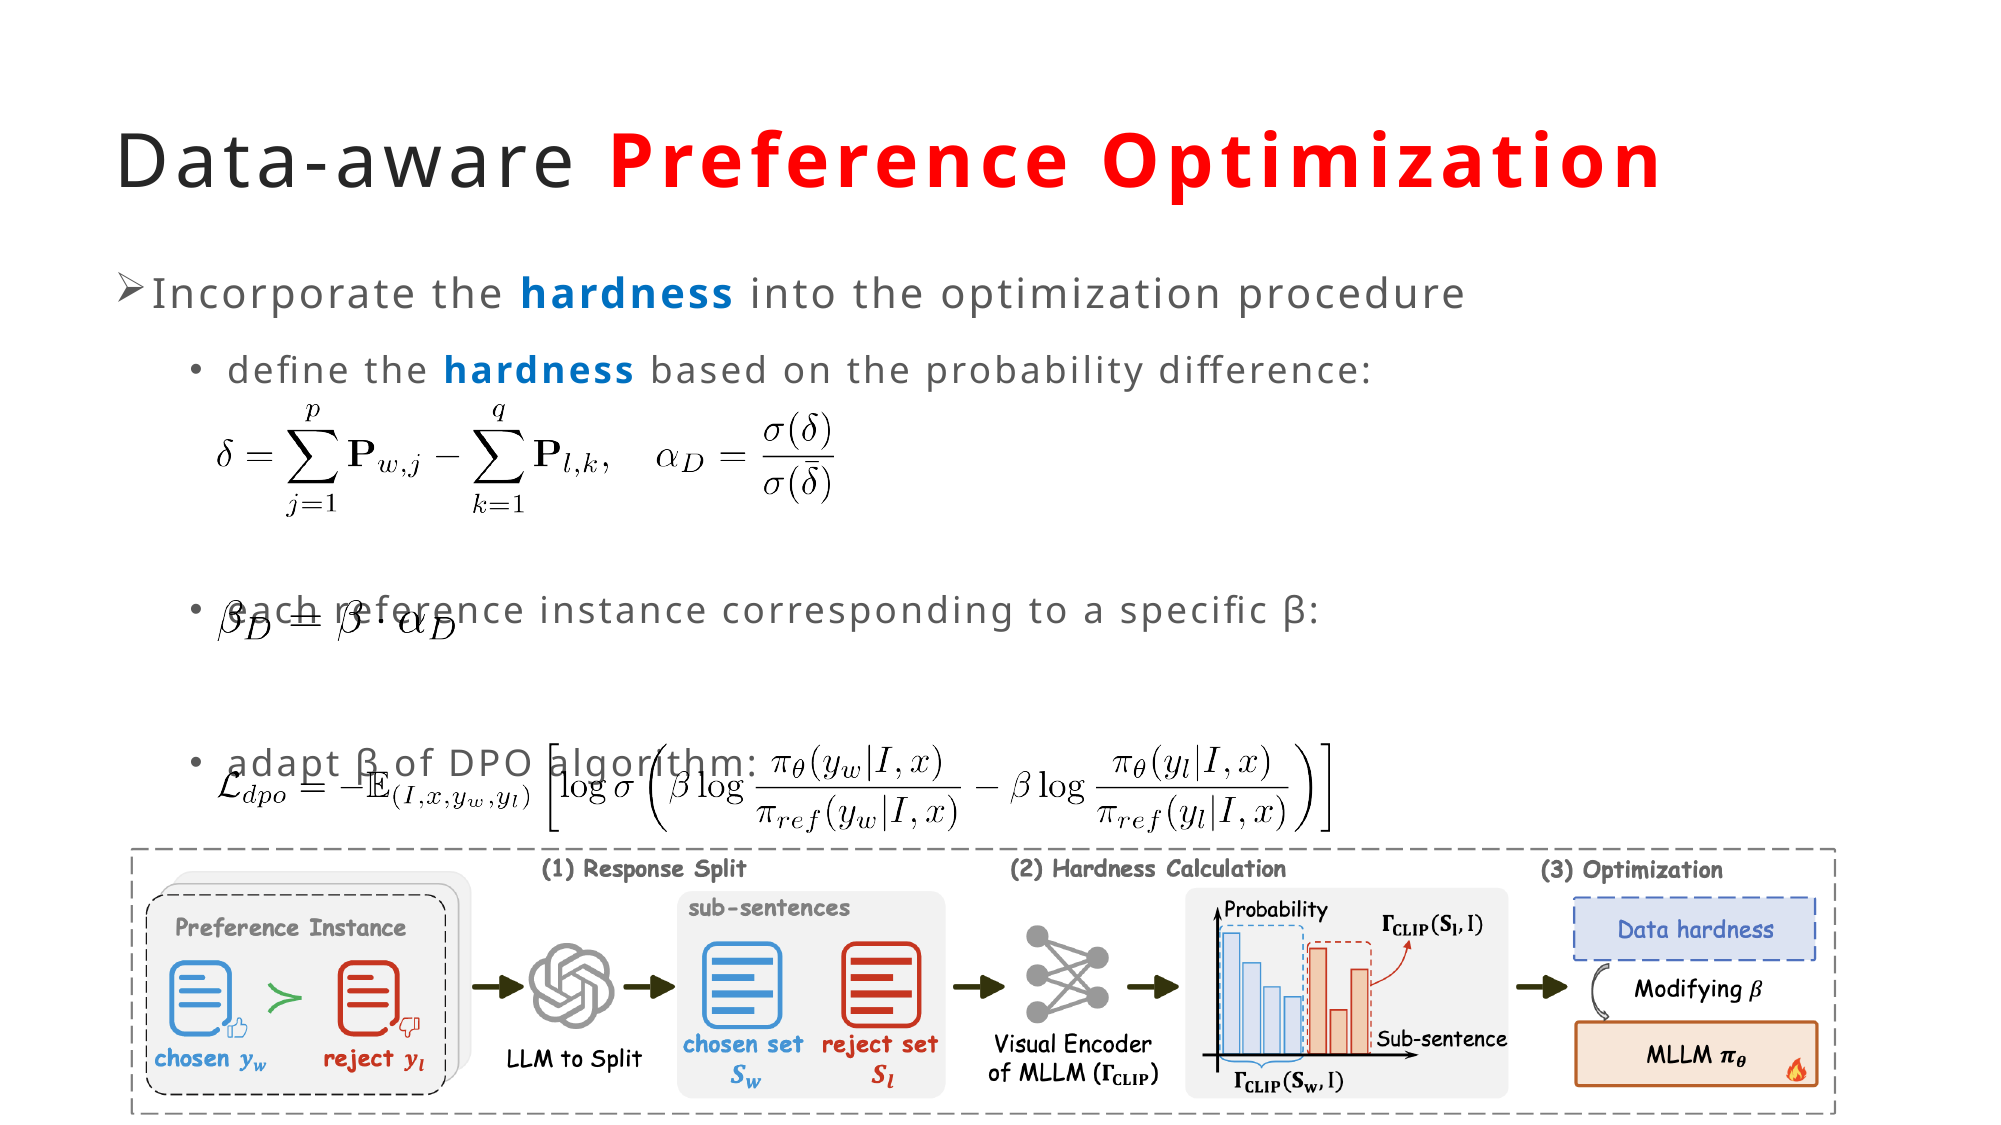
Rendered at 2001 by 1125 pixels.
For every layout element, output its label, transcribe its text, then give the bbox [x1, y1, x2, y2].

picture [217, 404, 835, 517]
picture [217, 742, 1331, 834]
picture [119, 838, 1839, 1125]
list Incorporate the hardness into the optimization procedure define the hardness based on the probability difference: each reference instance corresponding to a specific β: adapt β of DPO algorithm: [99, 244, 1900, 1026]
picture [217, 599, 455, 641]
title Data-aware Preference Optimization [99, 99, 1900, 216]
